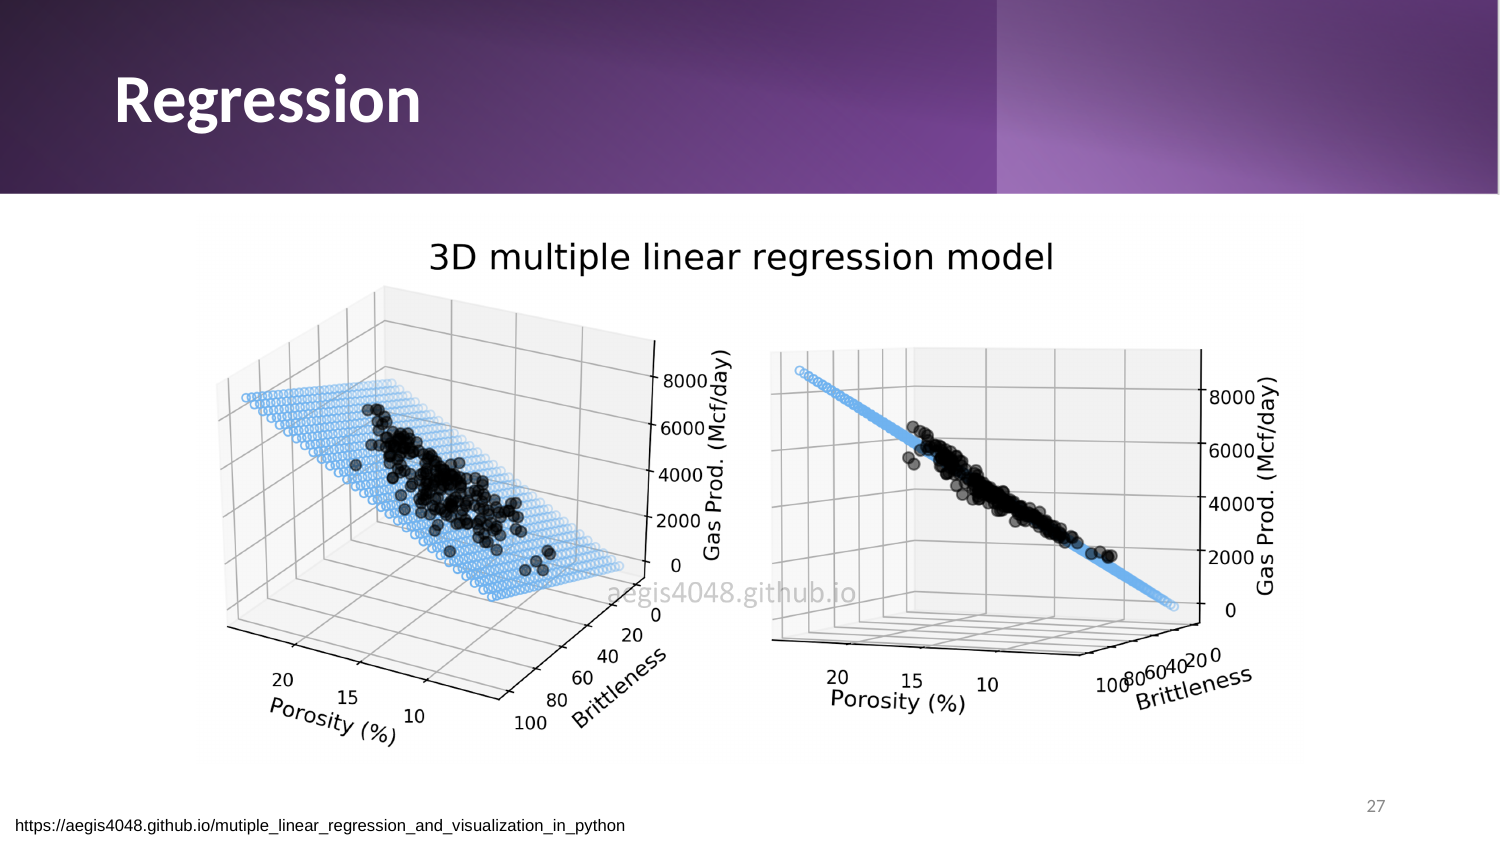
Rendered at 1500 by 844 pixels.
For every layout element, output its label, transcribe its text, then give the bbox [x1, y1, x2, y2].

picture [196, 212, 1304, 764]
text_box https://aegis4048.github.io/mutiple_linear_regression_and_visualization_in_python [0, 807, 750, 843]
slide_number 27 [1059, 782, 1397, 827]
picture [0, 0, 1500, 195]
